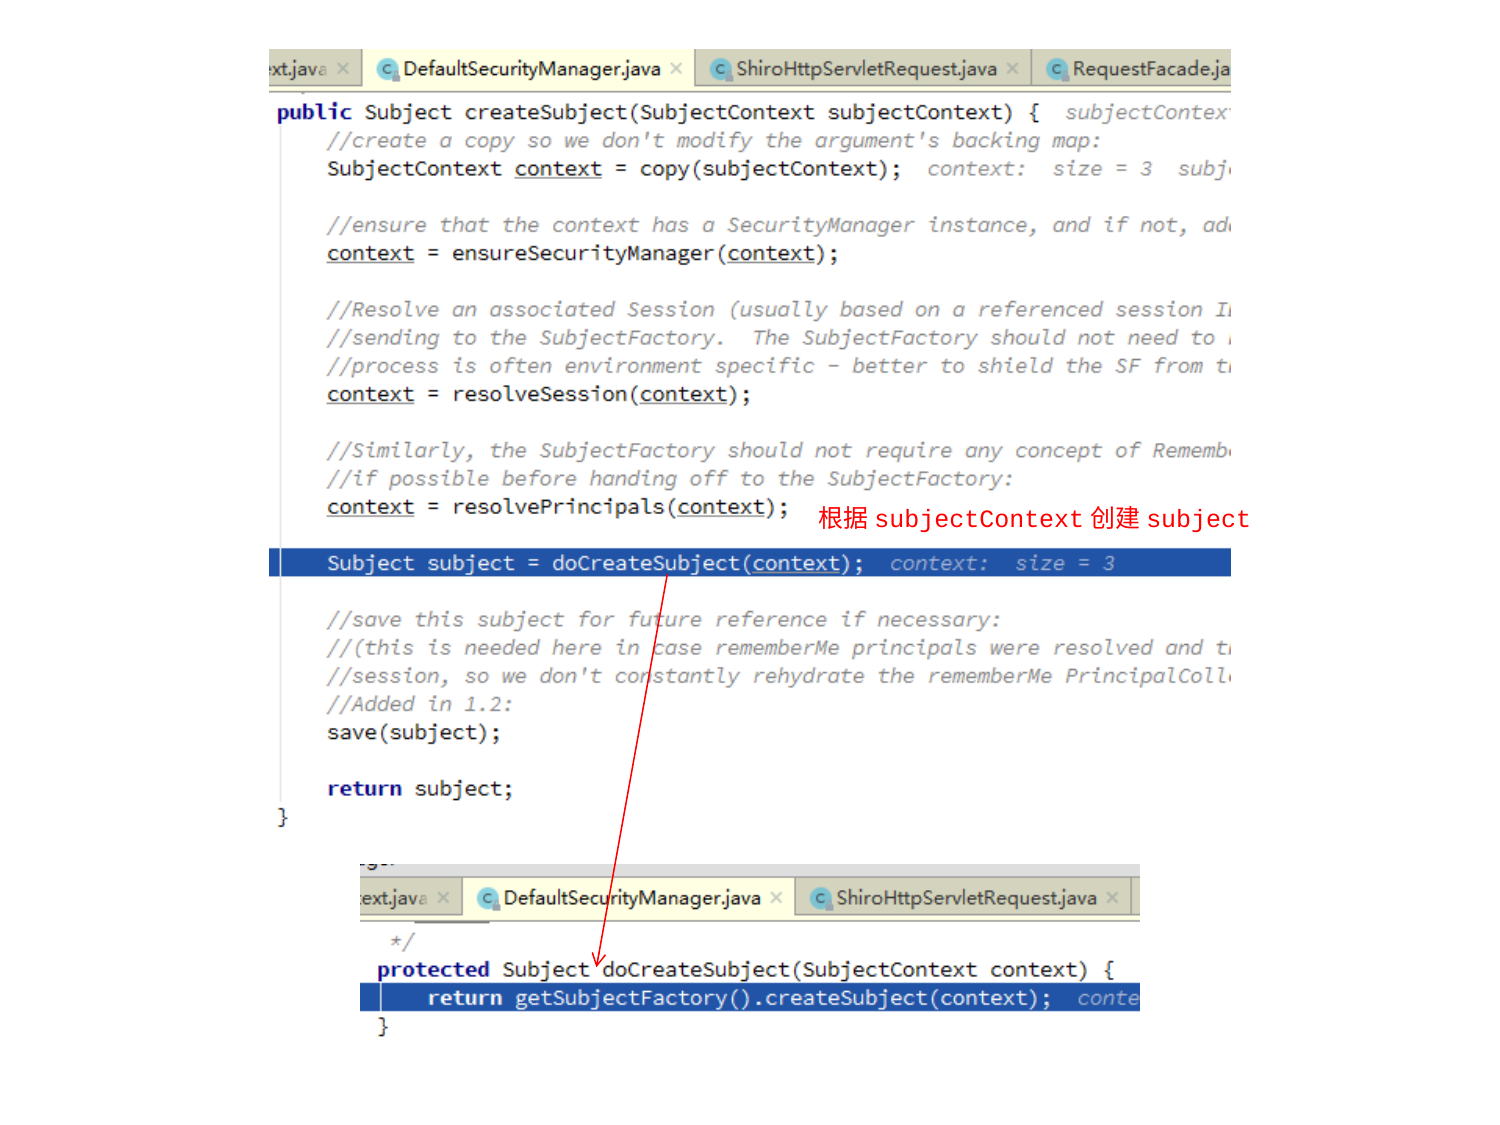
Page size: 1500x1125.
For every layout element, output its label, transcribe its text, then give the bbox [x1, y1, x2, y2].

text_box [596, 574, 668, 968]
text_box 根据subjectContext创建subject [1236, 495, 1267, 540]
picture [269, 49, 1231, 835]
picture [359, 863, 1141, 1071]
